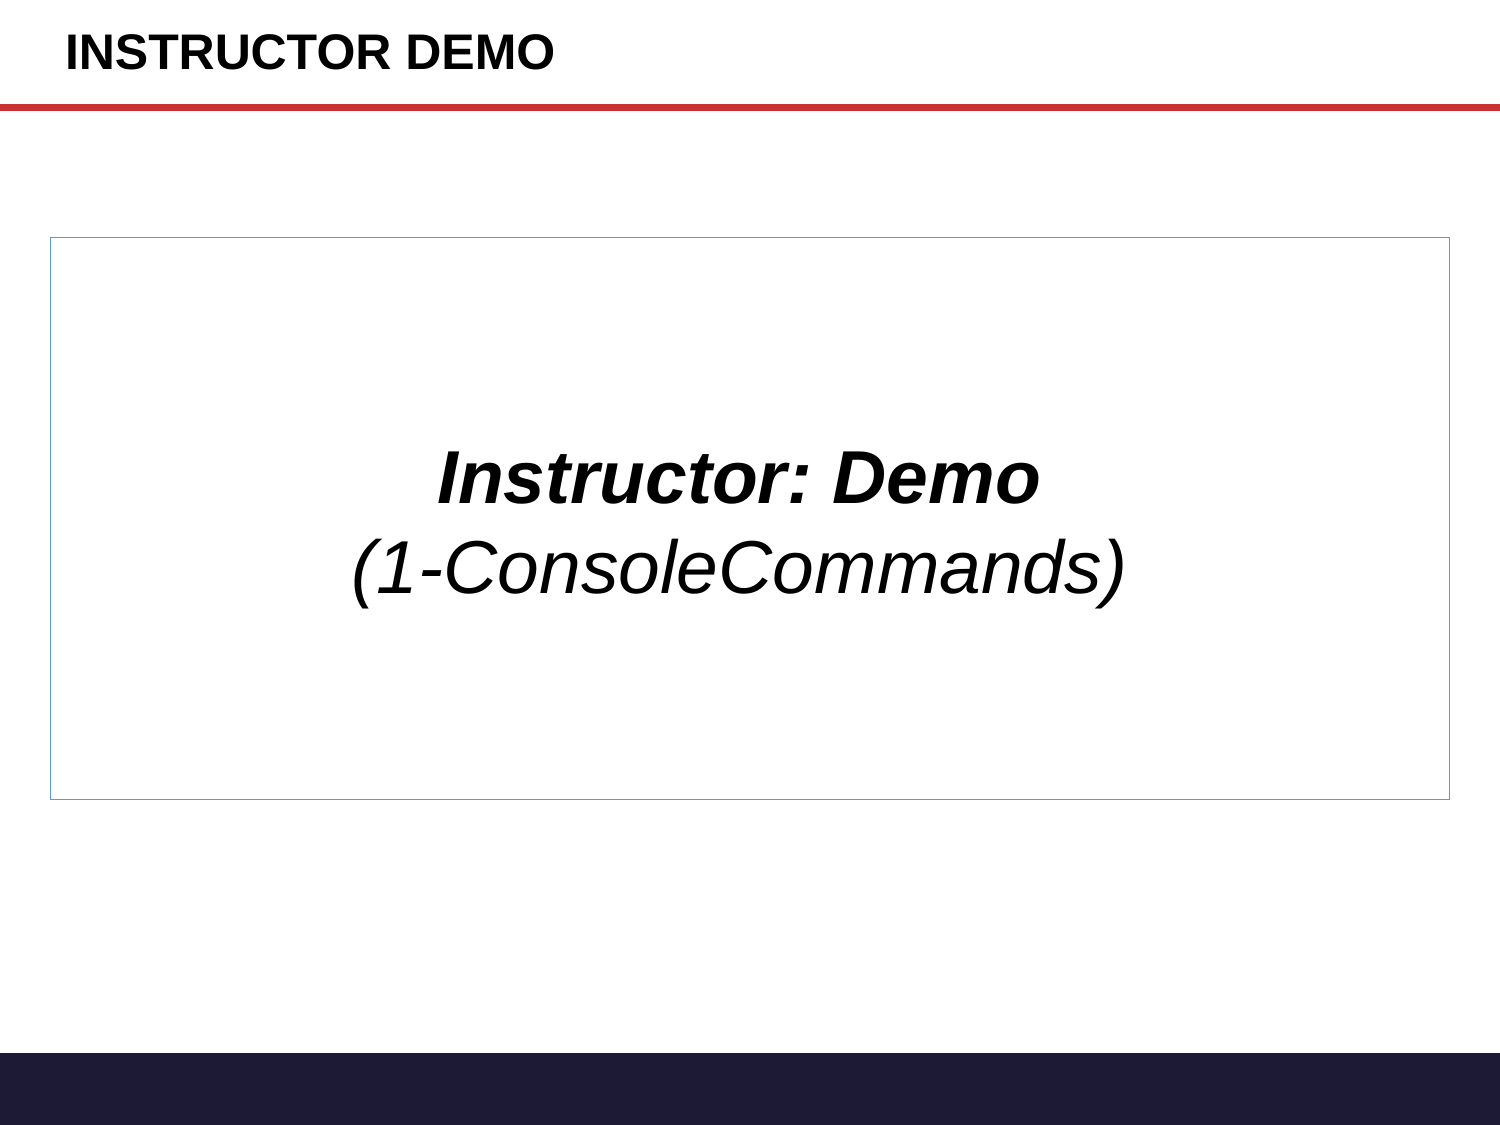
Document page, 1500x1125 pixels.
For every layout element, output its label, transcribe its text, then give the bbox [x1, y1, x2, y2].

text_box Instructor: Demo (1-ConsoleCommands) [50, 237, 1450, 800]
title INSTRUCTOR DEMO [50, 0, 948, 108]
